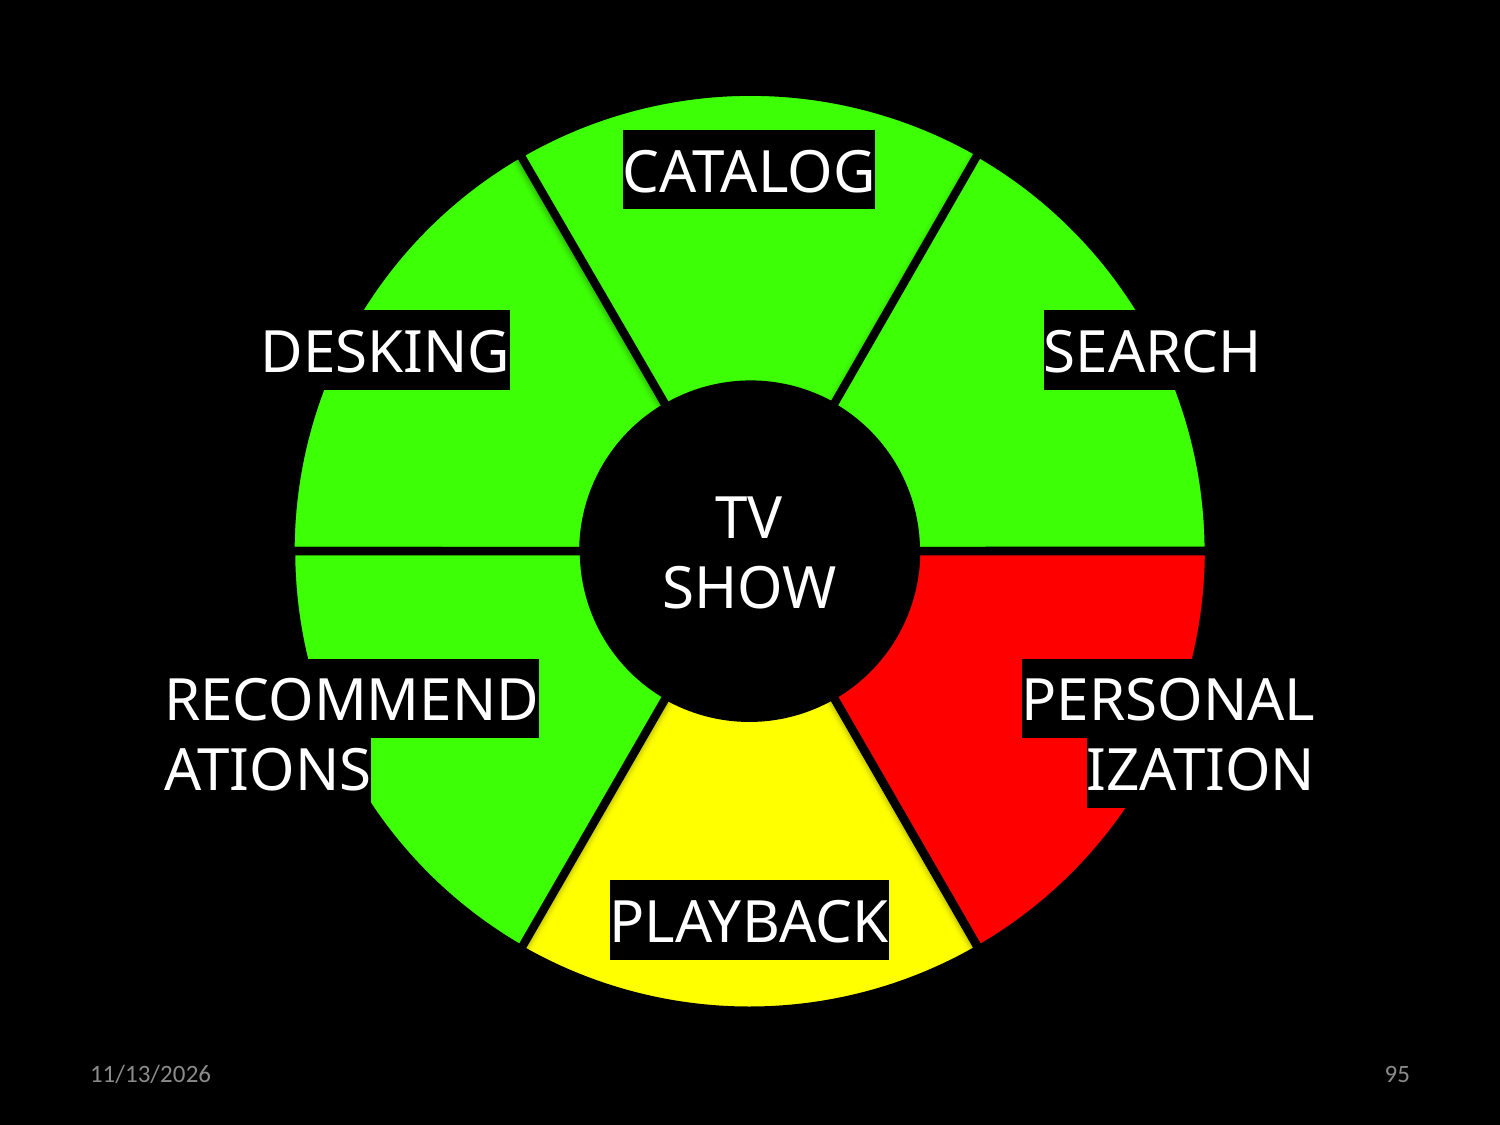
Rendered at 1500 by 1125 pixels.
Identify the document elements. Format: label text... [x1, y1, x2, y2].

slide_number 95 [1074, 1042, 1425, 1103]
text_box [289, 154, 662, 550]
text_box DESKING [246, 306, 526, 392]
text_box [290, 550, 668, 950]
text_box [519, 90, 980, 408]
text_box [524, 696, 974, 1012]
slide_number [75, 1042, 425, 1103]
text_box PLAYBACK [594, 876, 904, 962]
text_box CATALOG [607, 126, 891, 212]
text_box RECOMMEND ATIONS [149, 655, 554, 810]
text_box SEARCH [1029, 306, 1277, 392]
text_box TV SHOW [647, 472, 852, 628]
text_box [831, 152, 1210, 550]
text_box [832, 550, 1210, 950]
text_box PERSONAL IZATION [1006, 655, 1330, 810]
